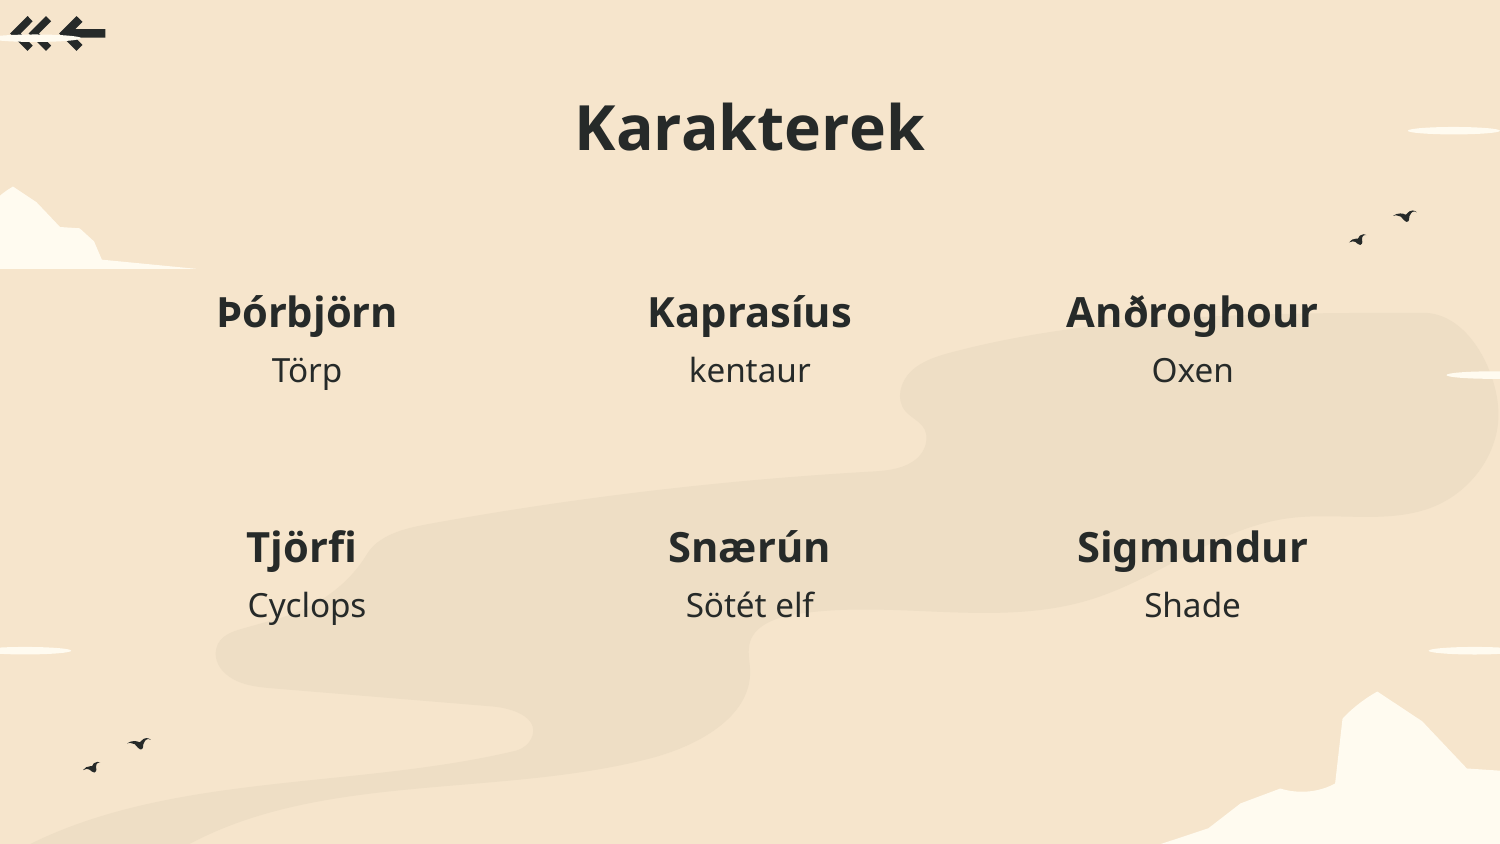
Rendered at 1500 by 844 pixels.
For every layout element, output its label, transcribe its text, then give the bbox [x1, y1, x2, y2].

title Karakterek [118, 72, 1382, 167]
title Þórbjörn [118, 276, 497, 334]
subtitle Shade [1003, 569, 1382, 649]
subtitle Sötét elf [560, 569, 940, 649]
subtitle Törp [118, 334, 497, 414]
subtitle kentaur [560, 334, 940, 414]
title Anðroghour [1003, 276, 1382, 334]
title Snærún [560, 511, 940, 569]
title Kaprasíus [560, 276, 940, 334]
title Sigmundur [1003, 511, 1382, 569]
title Tjörfi [118, 511, 497, 569]
subtitle Cyclops [118, 569, 497, 649]
subtitle Oxen [1003, 334, 1382, 414]
